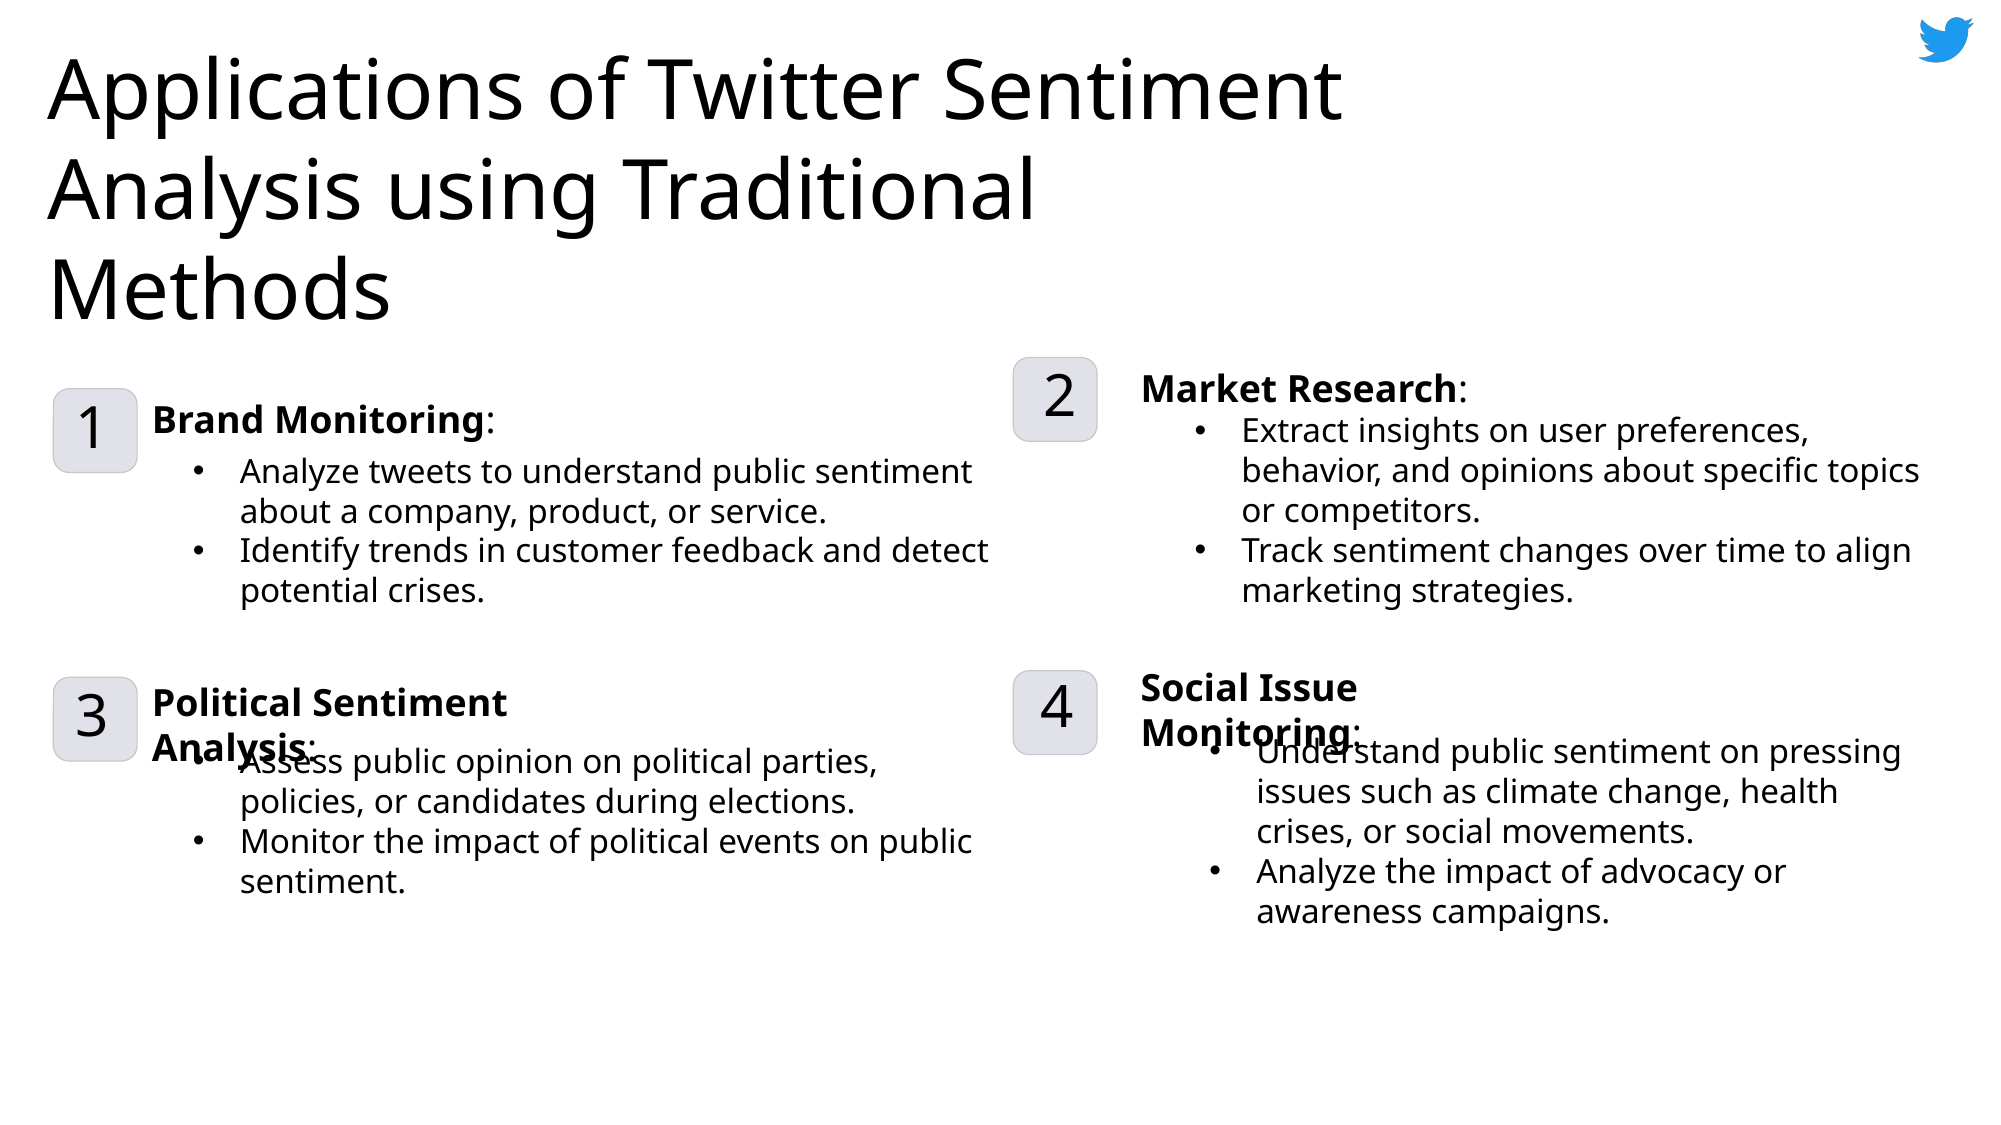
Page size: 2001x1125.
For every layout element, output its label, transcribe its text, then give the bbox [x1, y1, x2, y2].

text_box Applications of Twitter Sentiment Analysis using Traditional Methods [32, 28, 1385, 344]
text_box Political Sentiment Analysis: [137, 671, 698, 777]
text_box Understand public sentiment on pressing issues such as climate change, health crises, or social movements. Analyze the impact of advocacy or awareness campaigns. [1194, 723, 1947, 938]
text_box [1013, 357, 1093, 442]
text_box 2 [1028, 351, 1113, 436]
text_box [53, 680, 133, 762]
text_box [1013, 671, 1095, 755]
text_box Assess public opinion on political parties, policies, or candidates during elections. Monitor the impact of political events on public sentiment. [177, 732, 1000, 908]
text_box 3 [60, 670, 145, 756]
text_box 1 [60, 383, 145, 468]
text_box Analyze tweets to understand public sentiment about a company, product, or service. Identify trends in customer feedback and detect potential crises. [177, 442, 1014, 617]
text_box 4 [1025, 661, 1110, 747]
text_box [53, 391, 133, 473]
text_box Brand Monitoring: [137, 388, 863, 493]
text_box Extract insights on user preferences, behavior, and opinions about specific topics or competitors. Track sentiment changes over time to align marketing strategies. [1179, 402, 1947, 617]
picture [1918, 17, 1974, 63]
text_box Social Issue Monitoring: [1125, 656, 1576, 762]
text_box Market Research: [1125, 357, 1554, 418]
